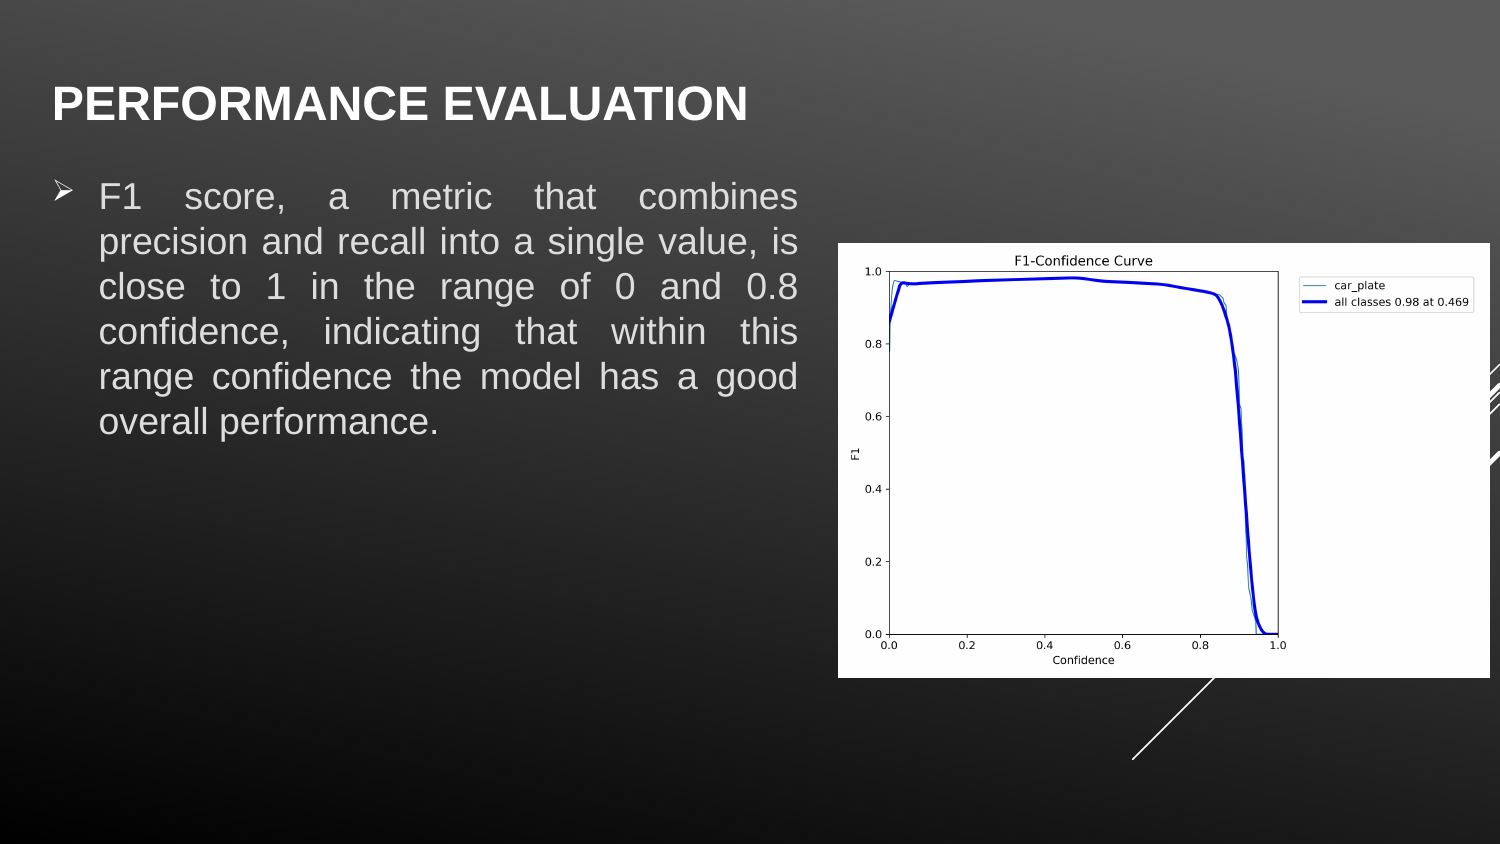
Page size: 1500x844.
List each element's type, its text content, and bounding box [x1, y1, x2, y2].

text_box Performance Evaluation [36, 25, 864, 138]
list F1 score, a metric that combines precision and recall into a single value, is close to 1 in the range of 0 and 0.8 confidence, indicating that within this range confidence the model has a good overall performance. [36, 164, 814, 819]
picture [837, 243, 1490, 679]
